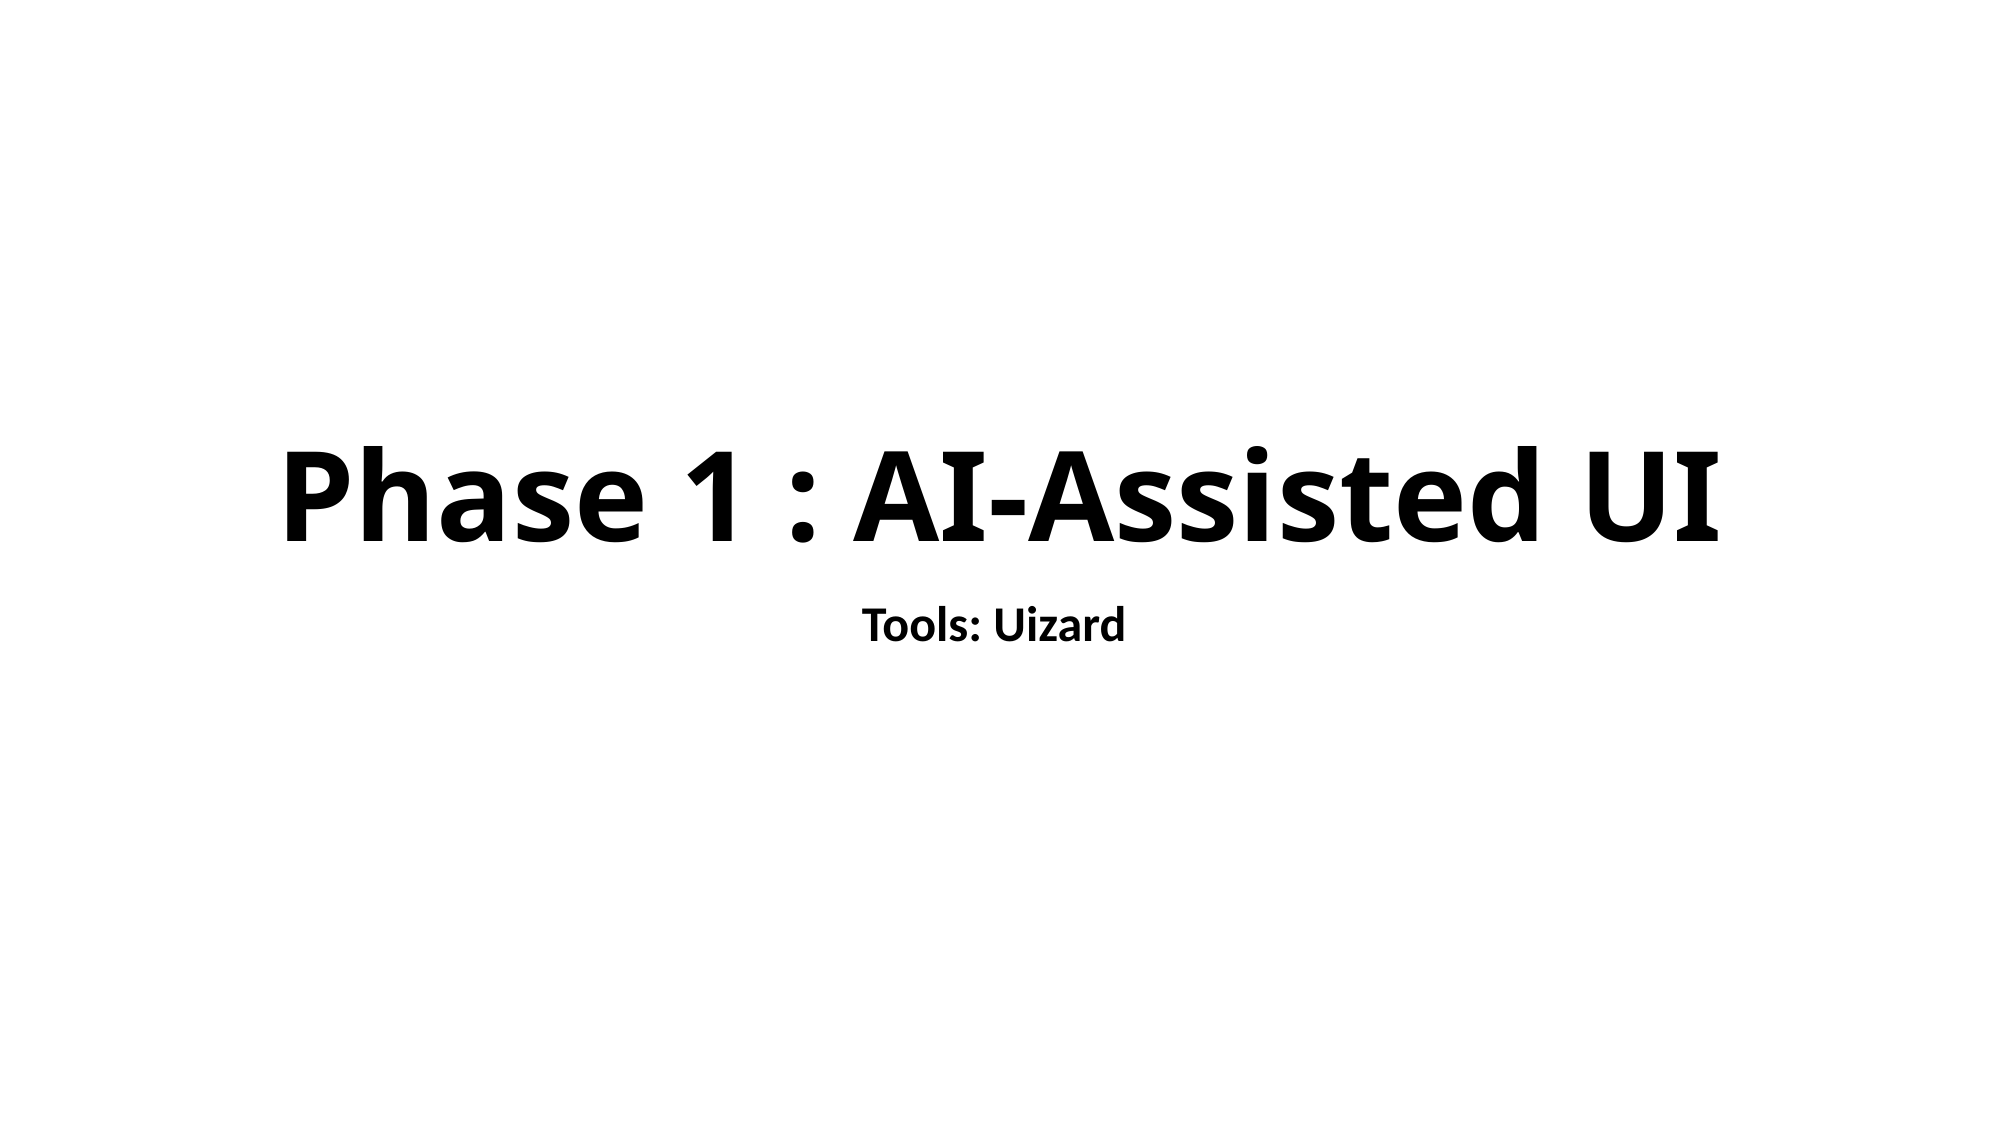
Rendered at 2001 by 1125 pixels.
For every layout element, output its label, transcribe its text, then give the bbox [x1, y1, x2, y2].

title Phase 1 : AI-Assisted UI [249, 184, 1750, 576]
subtitle Tools: Uizard [249, 590, 1750, 863]
